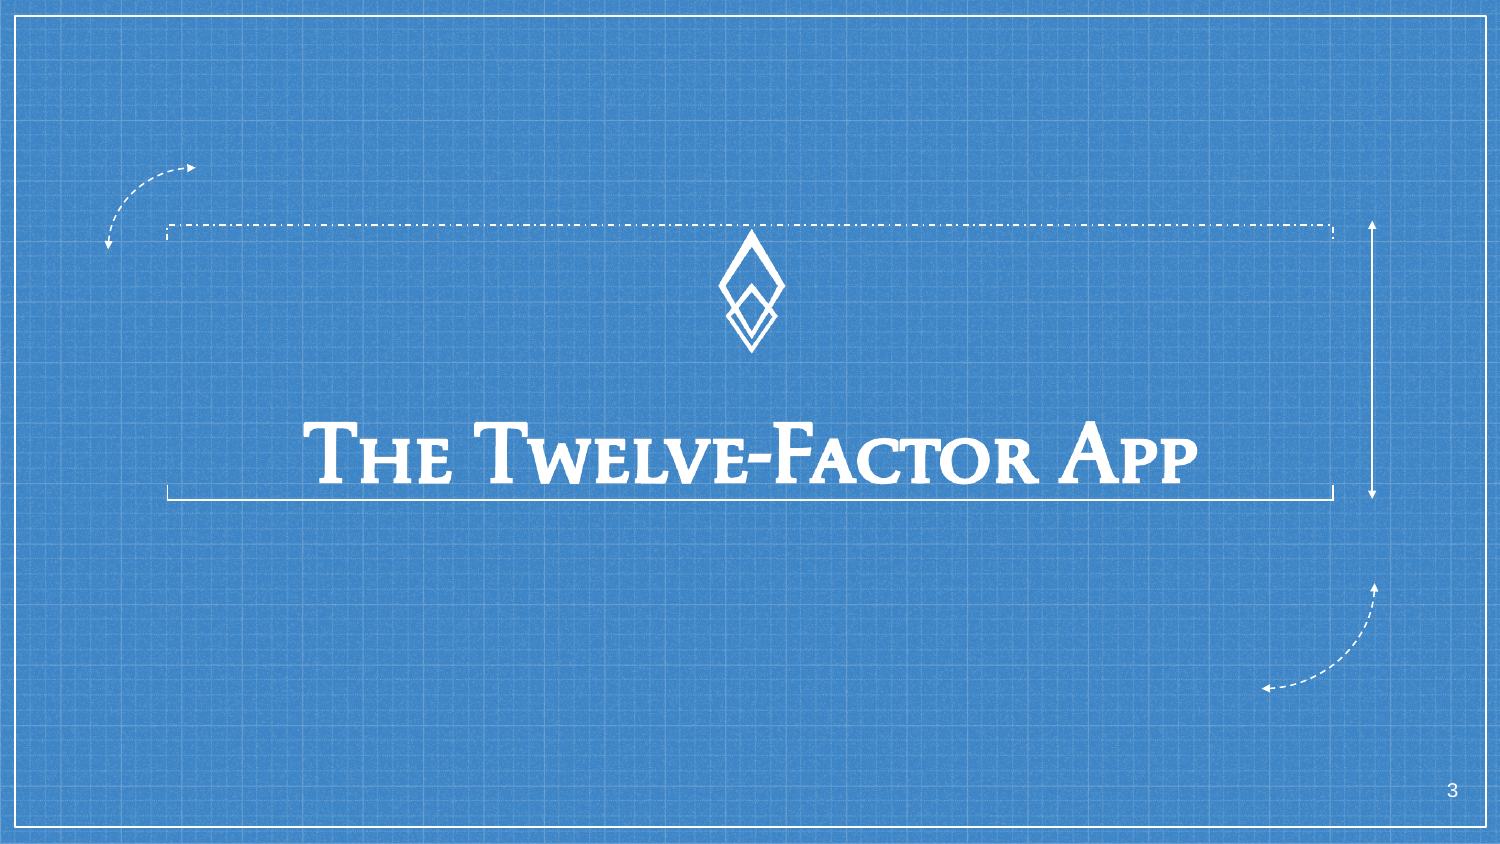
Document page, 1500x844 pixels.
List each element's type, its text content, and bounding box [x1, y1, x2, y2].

slide_number 3 [1398, 761, 1474, 810]
picture [0, 0, 1500, 844]
